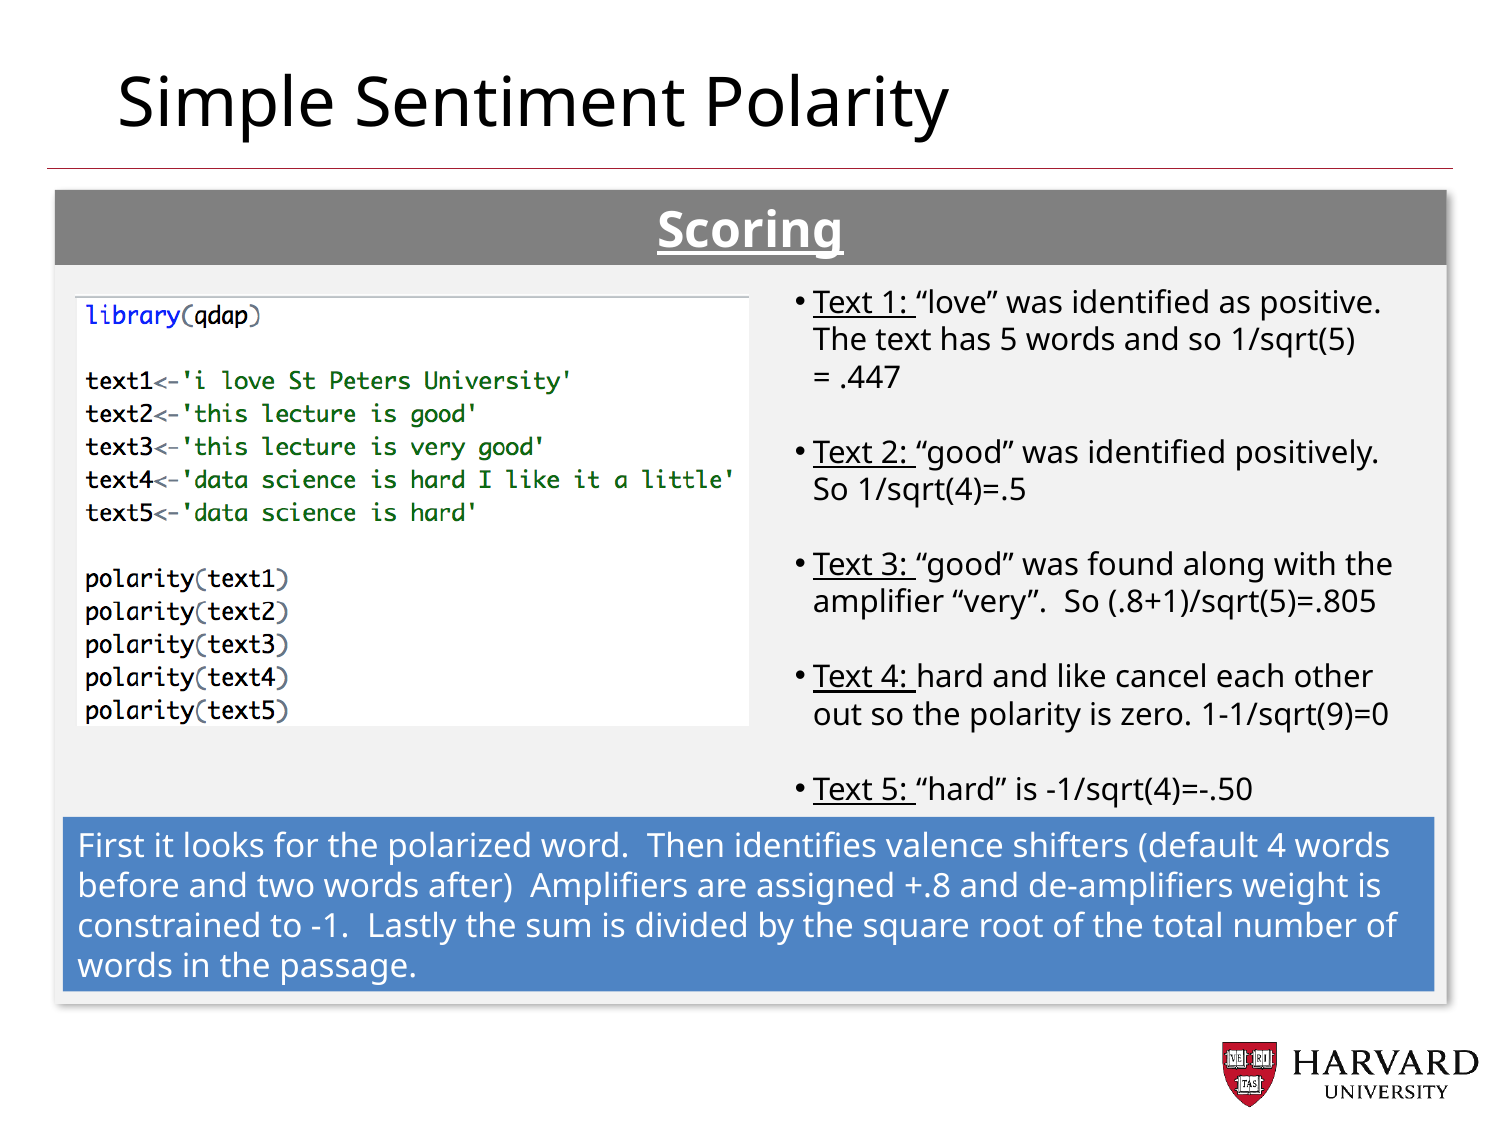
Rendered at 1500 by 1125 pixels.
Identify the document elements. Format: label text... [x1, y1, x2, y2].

title Simple Sentiment Polarity [103, 59, 1397, 157]
text_box Scoring [54, 189, 1448, 266]
text_box Text 1: “love” was identified as positive. The text has 5 words and so 1/sqrt(5) = .447 Text 2: “good” was identified positively. So 1/sqrt(4)=.5 Text 3: “good” was found along with the amplifier “very”. So (.8+1)/sqrt(5)=.805 Text 4: hard and like cancel each other out so the polarity is zero. 1-1/sqrt(9)=0 Text 5: “hard” is -1/sqrt(4)=-.50 [780, 274, 1447, 814]
picture [1200, 1024, 1500, 1125]
text_box [54, 266, 1448, 1005]
picture [74, 294, 749, 726]
text_box First it looks for the polarized word. Then identifies valence shifters (default 4 words before and two words after) Amplifiers are assigned +.8 and de-amplifiers weight is constrained to -1. Lastly the sum is divided by the square root of the total number of words in the passage. [62, 816, 1435, 992]
